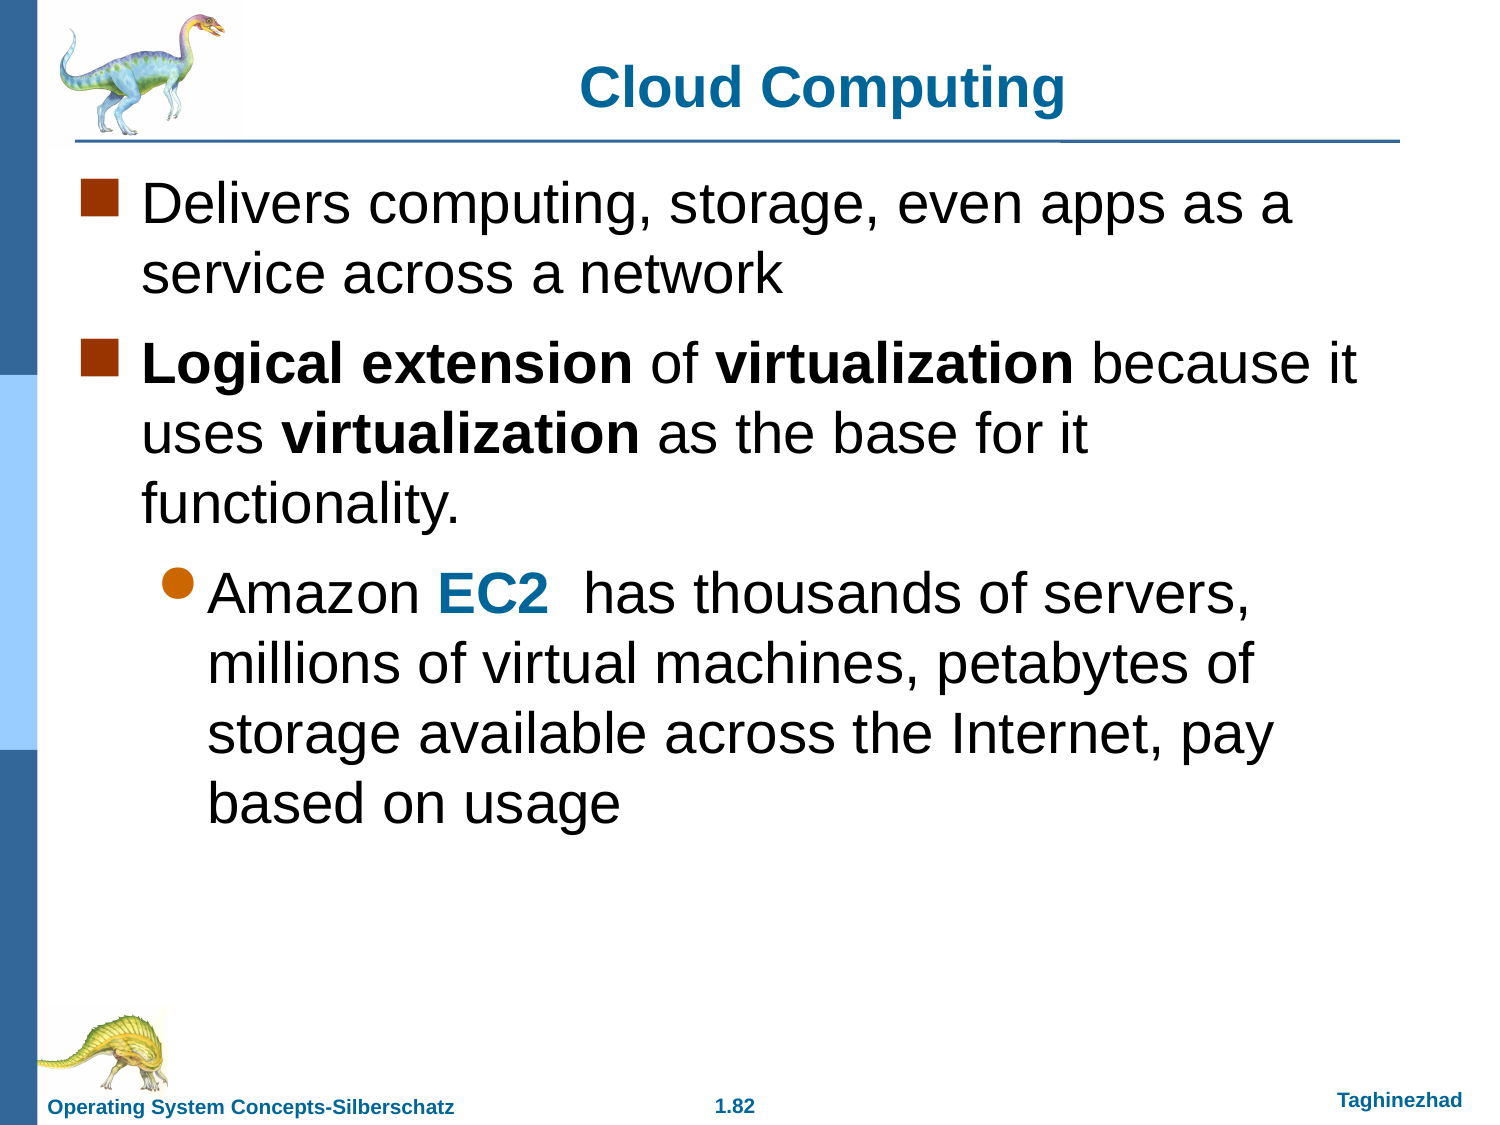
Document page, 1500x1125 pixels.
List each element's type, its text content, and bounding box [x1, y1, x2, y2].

list Delivers computing, storage, even apps as a service across a network Logical extension of virtualization because it uses virtualization as the base for it functionality. Amazon EC2 has thousands of servers, millions of virtual machines, petabytes of storage available across the Internet, pay based on usage [70, 157, 1440, 1093]
title Cloud Computing [156, 32, 1490, 128]
picture [46, 0, 243, 149]
picture [38, 1006, 168, 1099]
